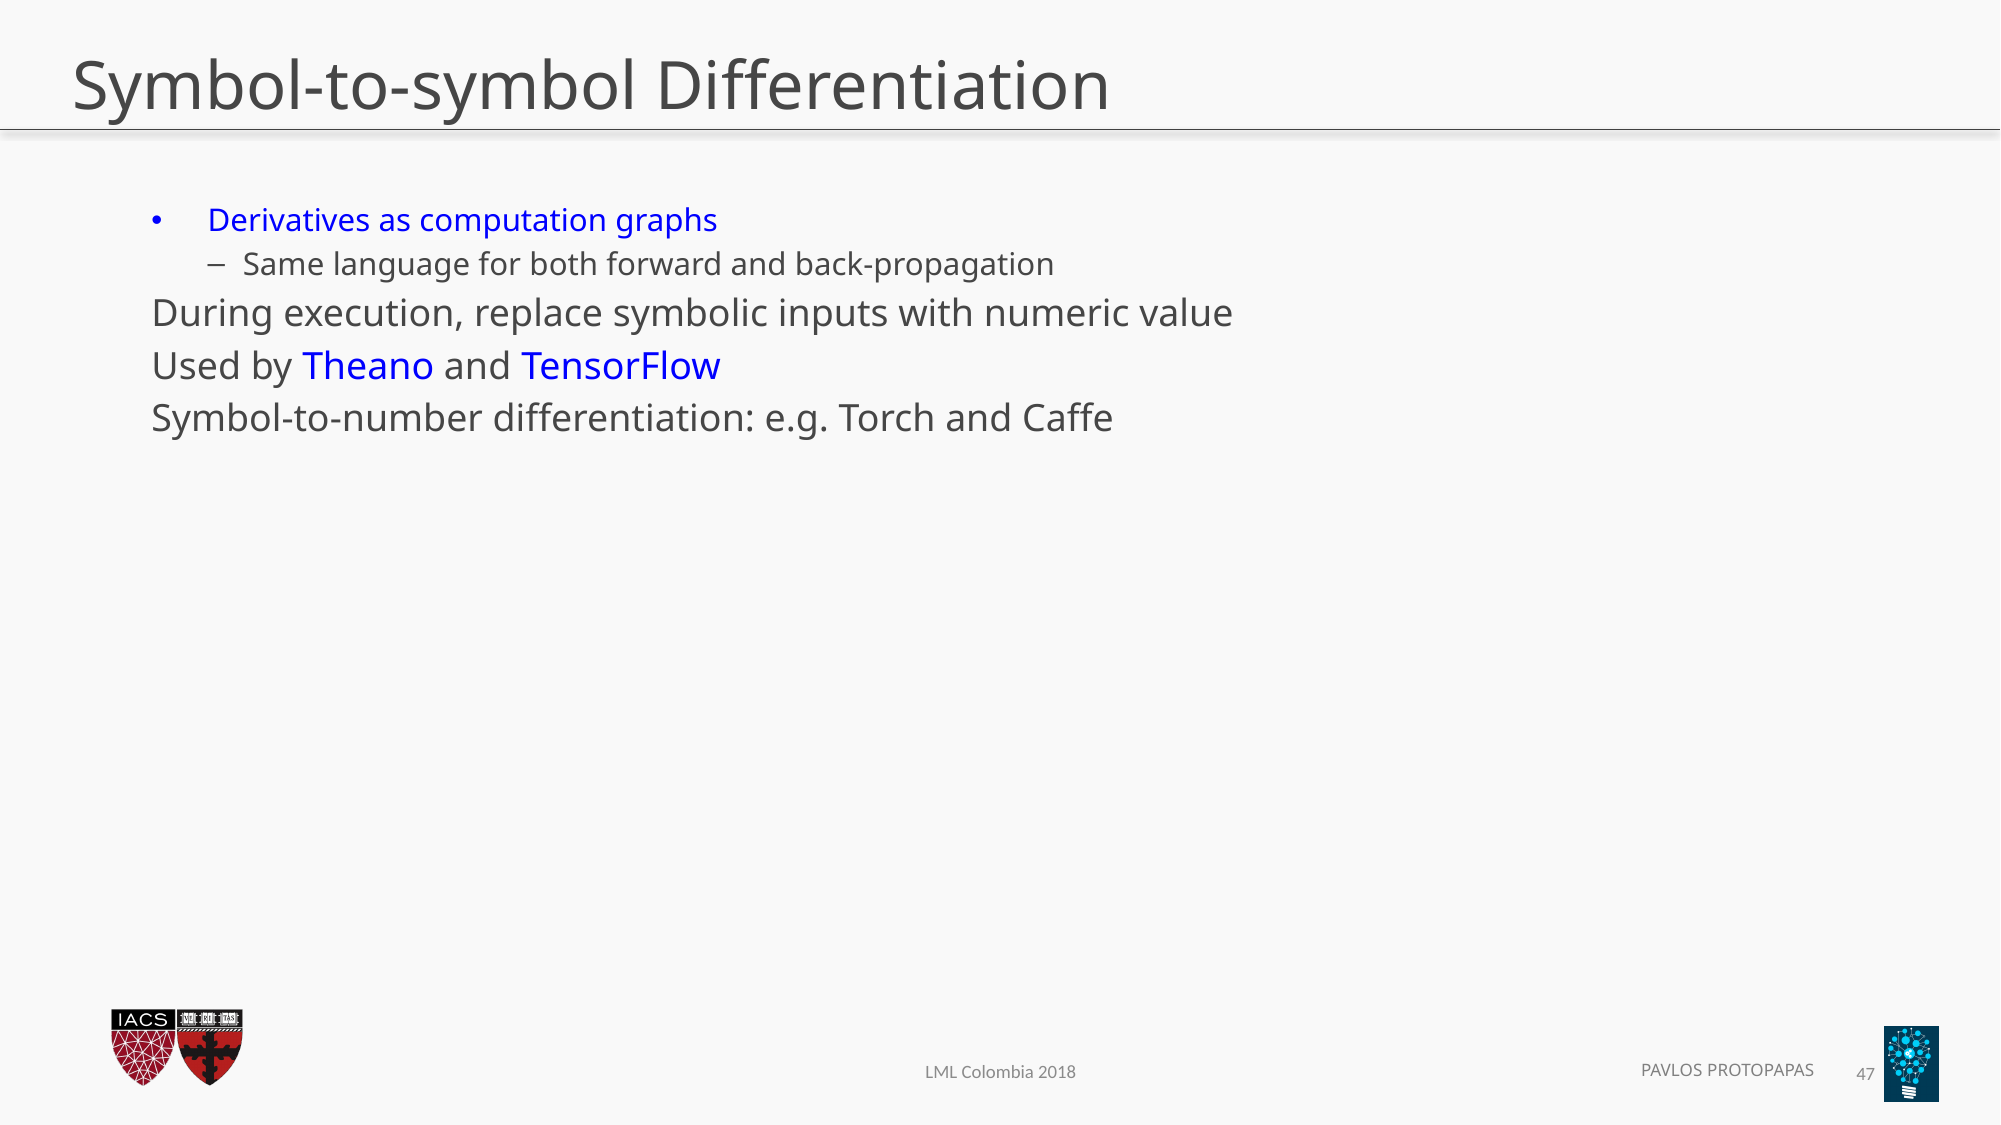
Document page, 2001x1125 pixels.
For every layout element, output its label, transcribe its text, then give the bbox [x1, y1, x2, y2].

picture [1903, 1086, 1915, 1098]
picture [109, 1009, 243, 1086]
title Symbol-to-symbol Differentiation [57, 35, 1943, 162]
list Derivatives as computation graphs Same language for both forward and back-propagation During execution, replace symbolic inputs with numeric value Used by Theano and TensorFlow Symbol-to-number differentiation: e.g. Torch and Caffe [136, 193, 1831, 540]
picture [1905, 1049, 1913, 1058]
